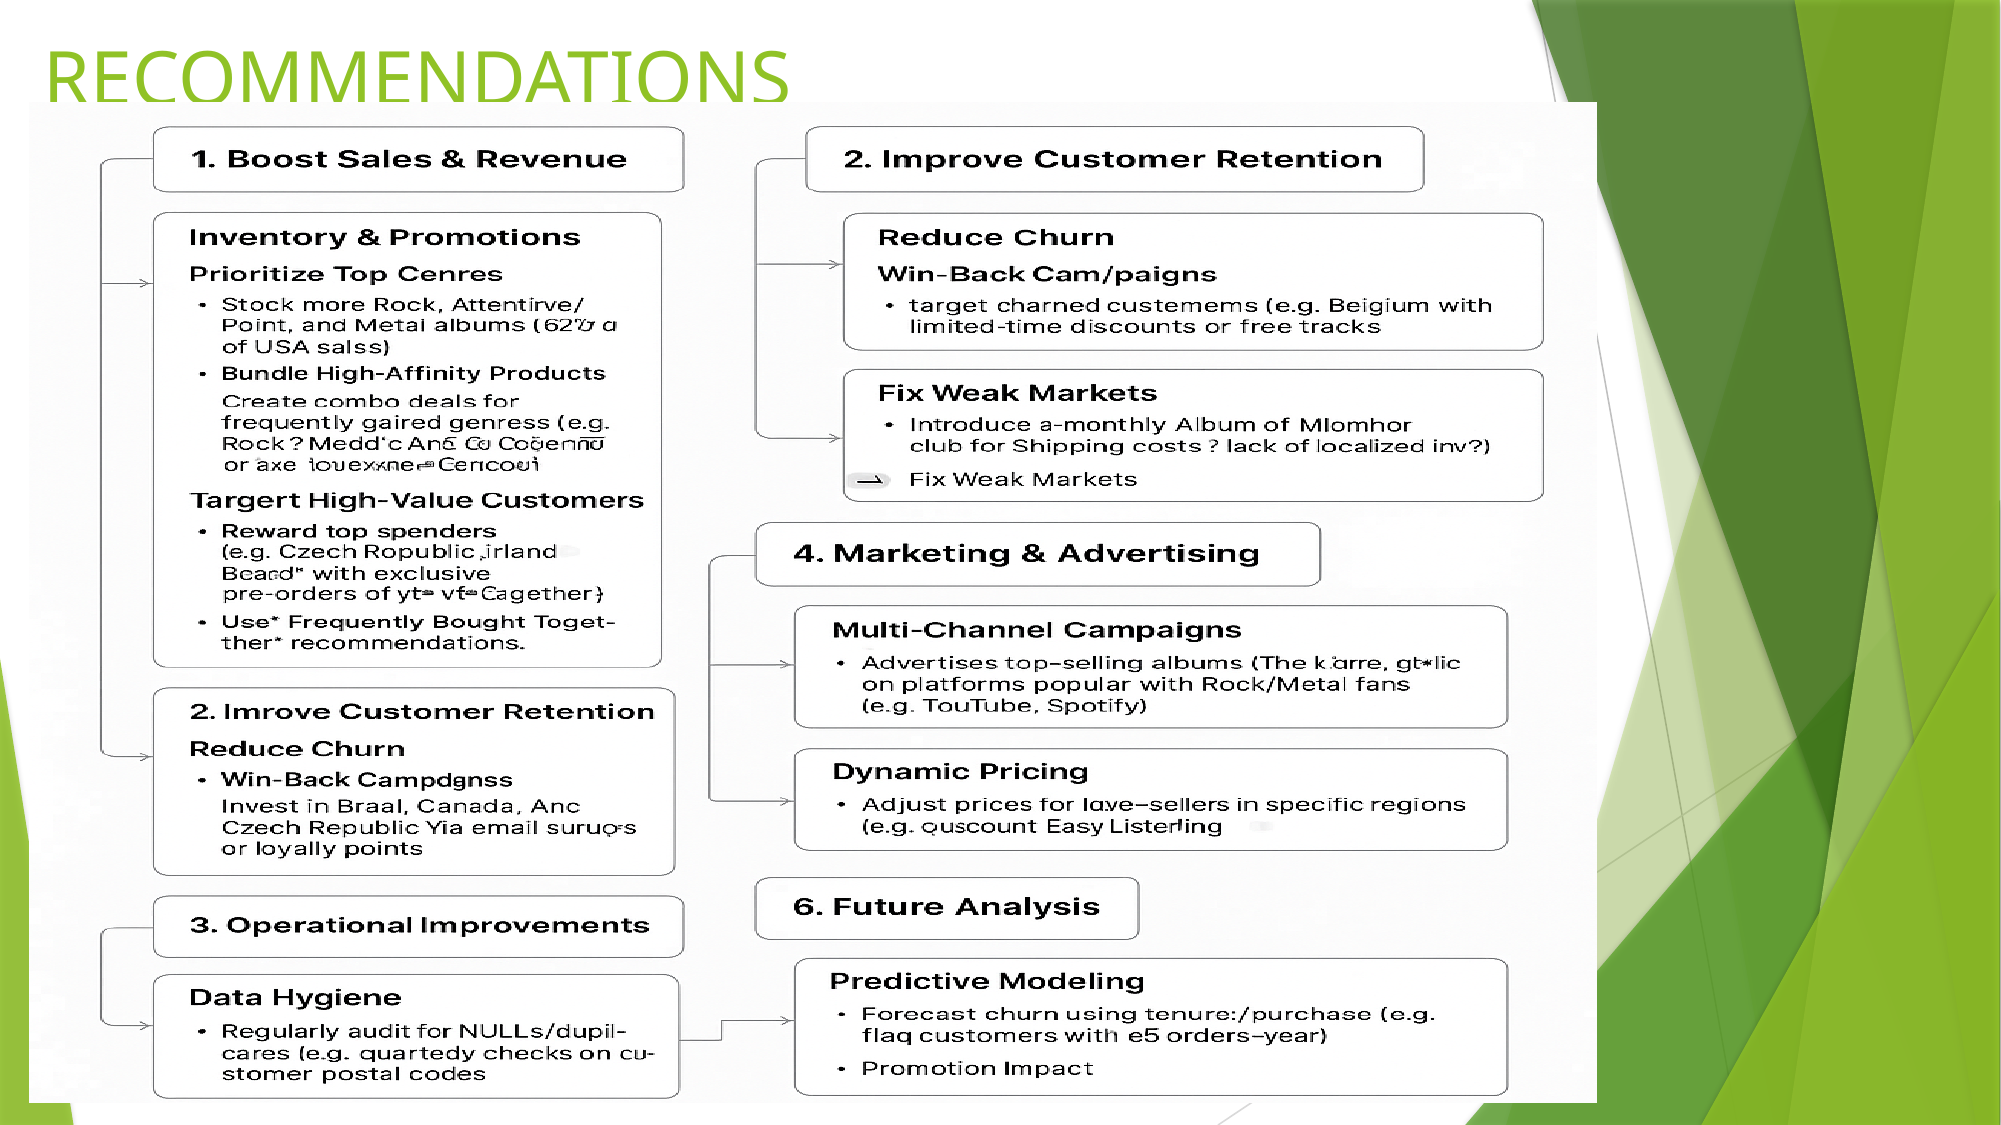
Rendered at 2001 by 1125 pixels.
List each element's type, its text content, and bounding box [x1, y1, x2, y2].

title RECOMMENDATIONS [29, 22, 1440, 102]
picture [28, 102, 1597, 1103]
